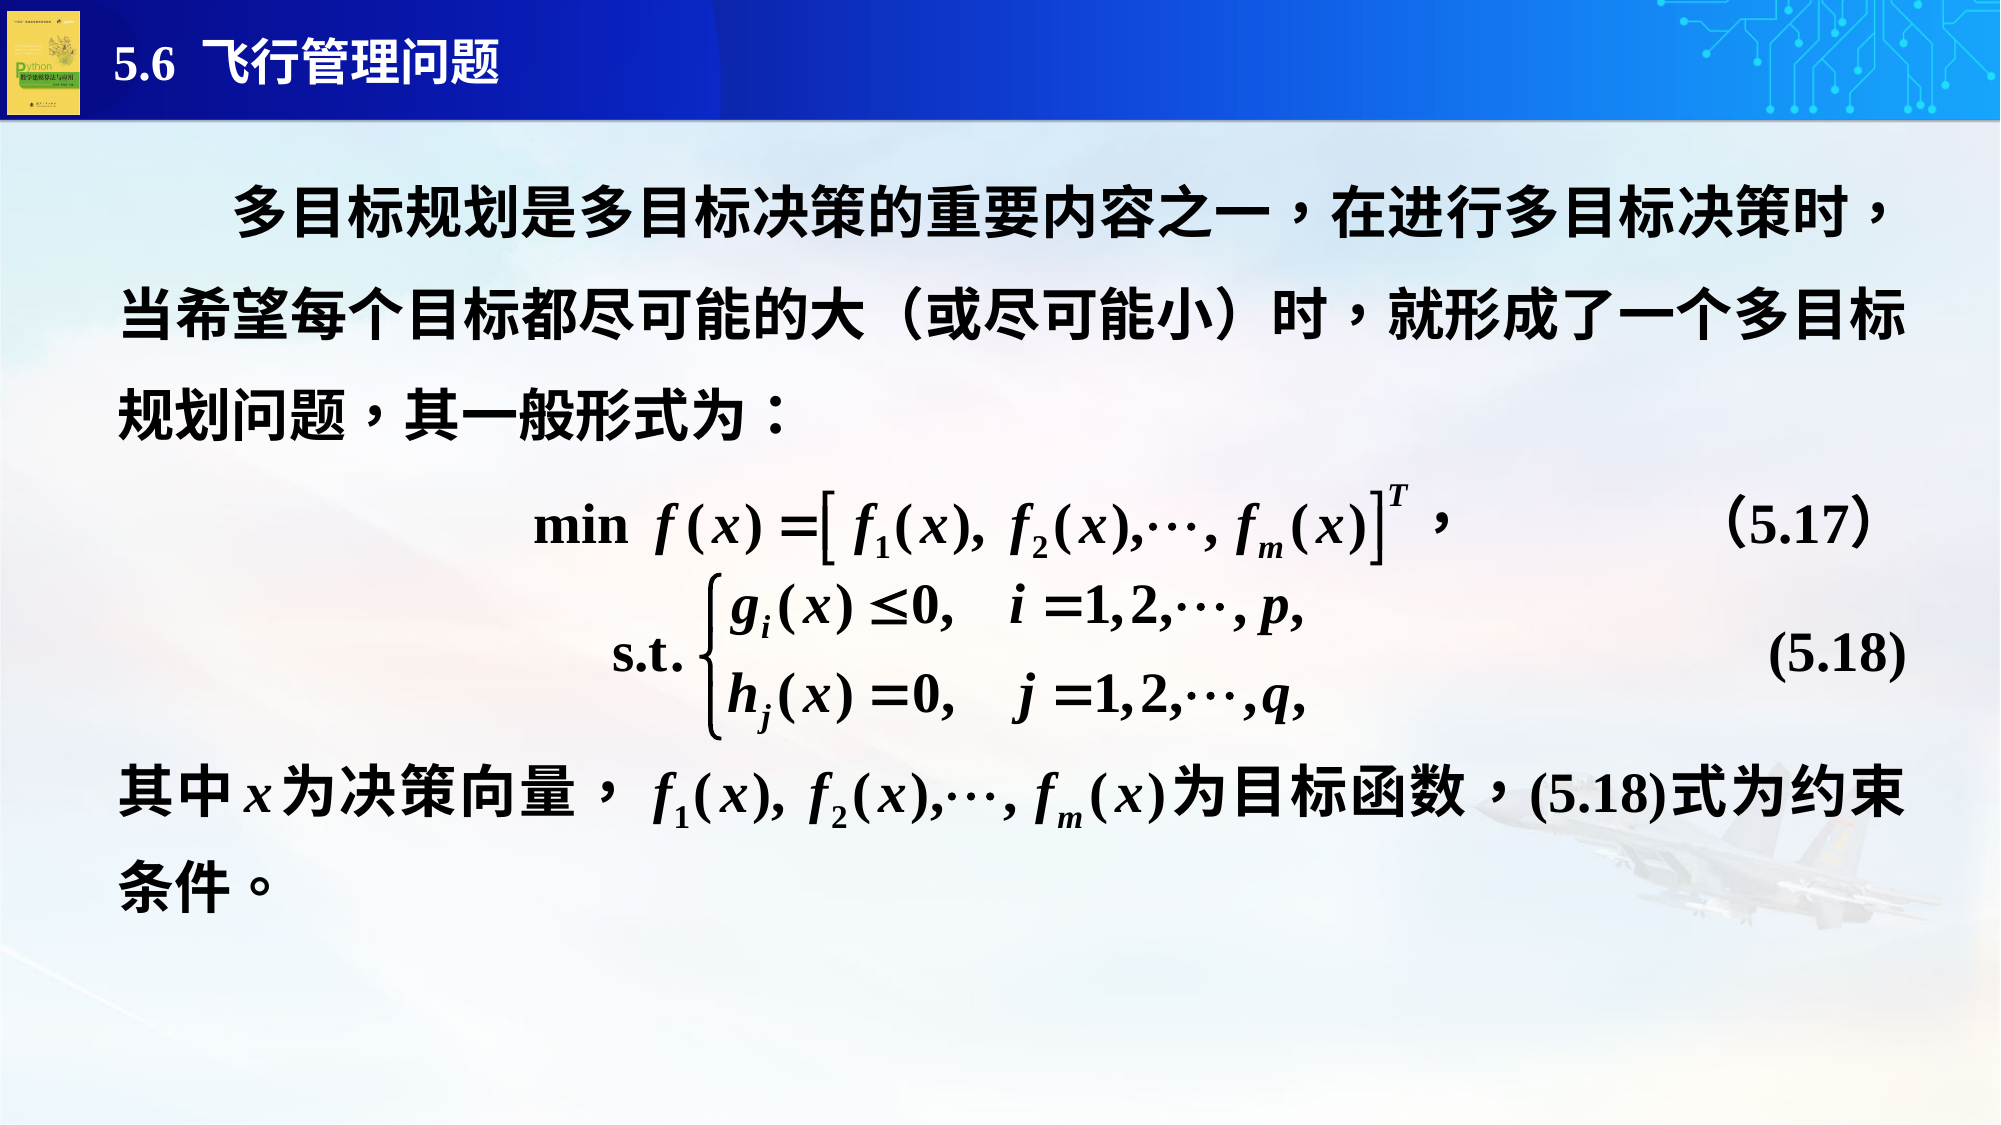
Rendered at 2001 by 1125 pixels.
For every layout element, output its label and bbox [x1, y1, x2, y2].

picture [0, 0, 2000, 1125]
text_box [117, 171, 1907, 1053]
